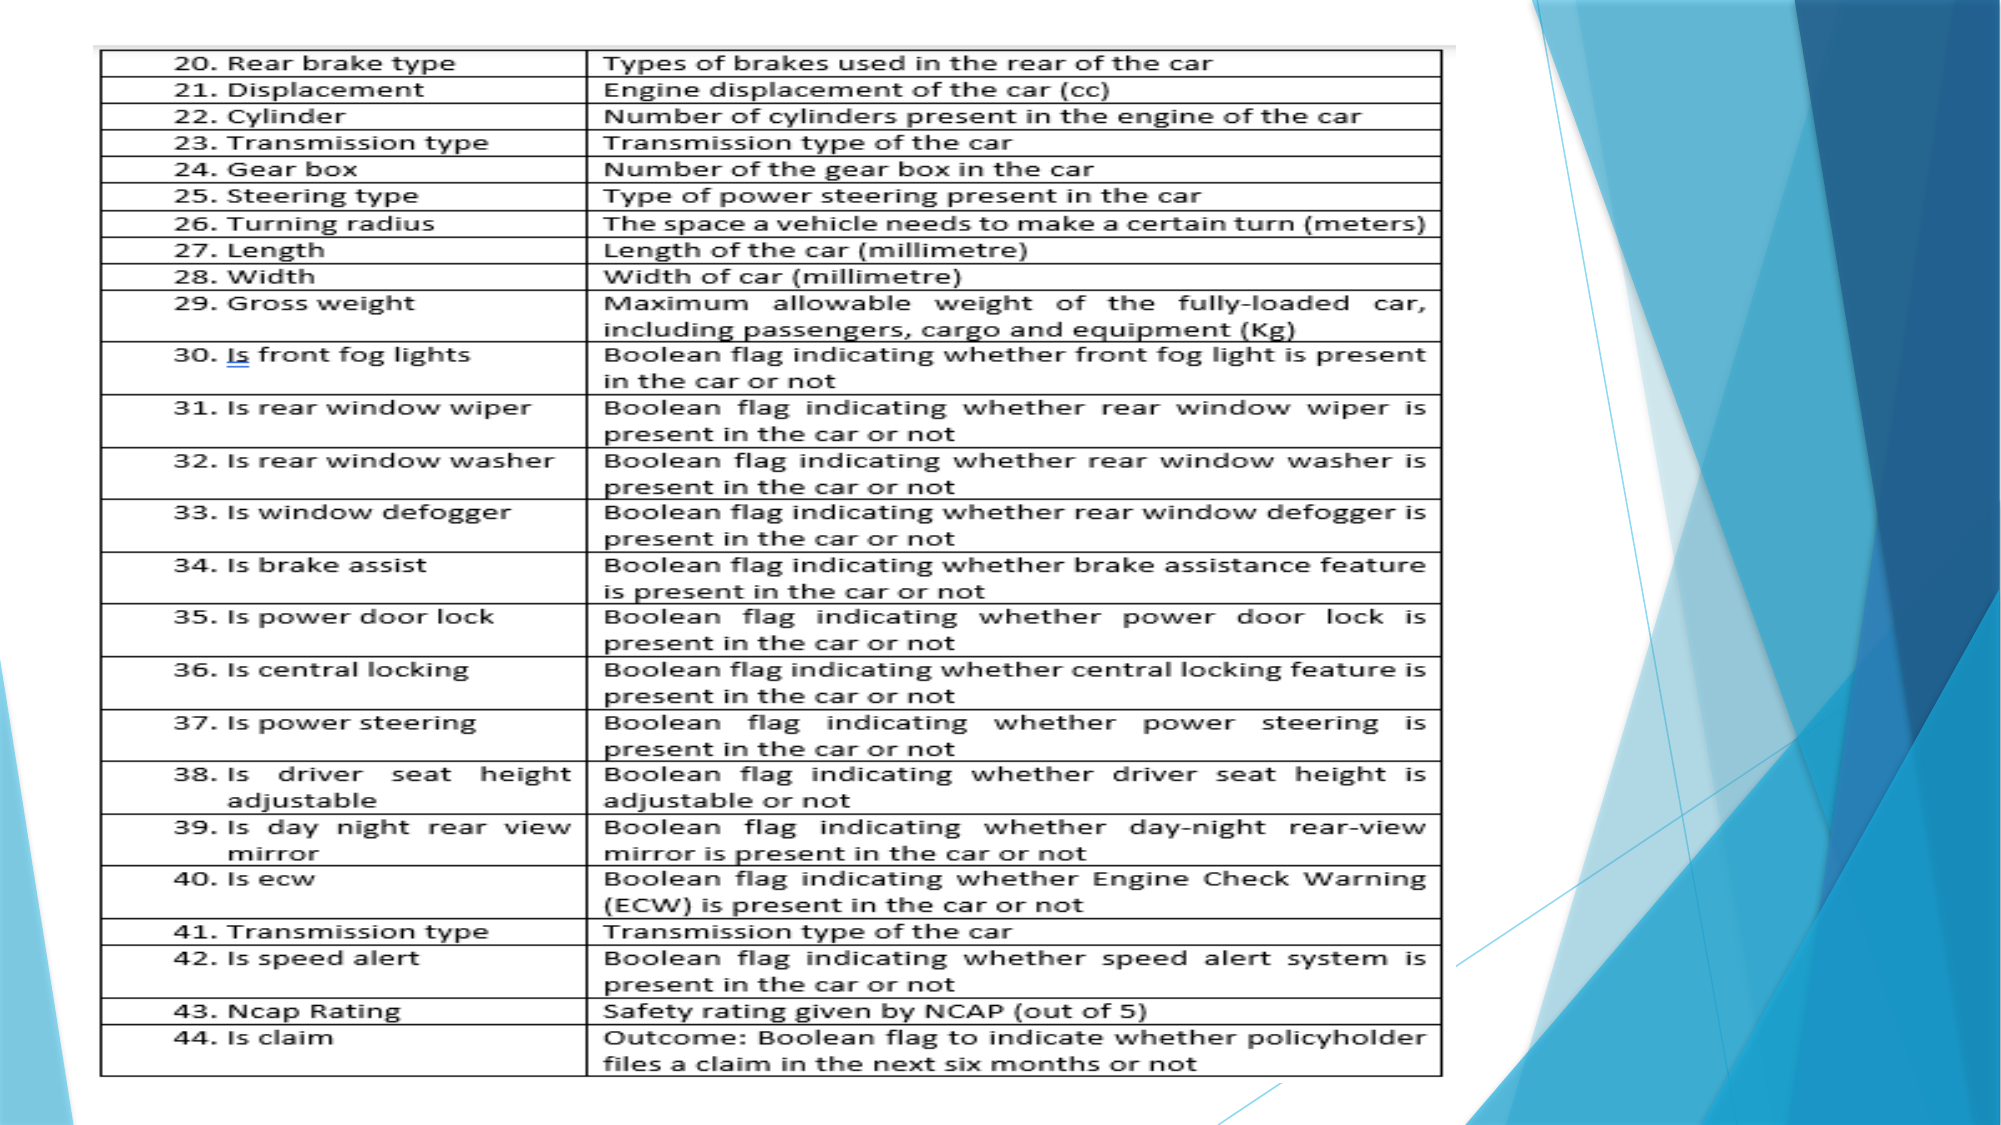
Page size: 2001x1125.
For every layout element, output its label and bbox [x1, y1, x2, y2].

picture [93, 41, 1457, 1084]
